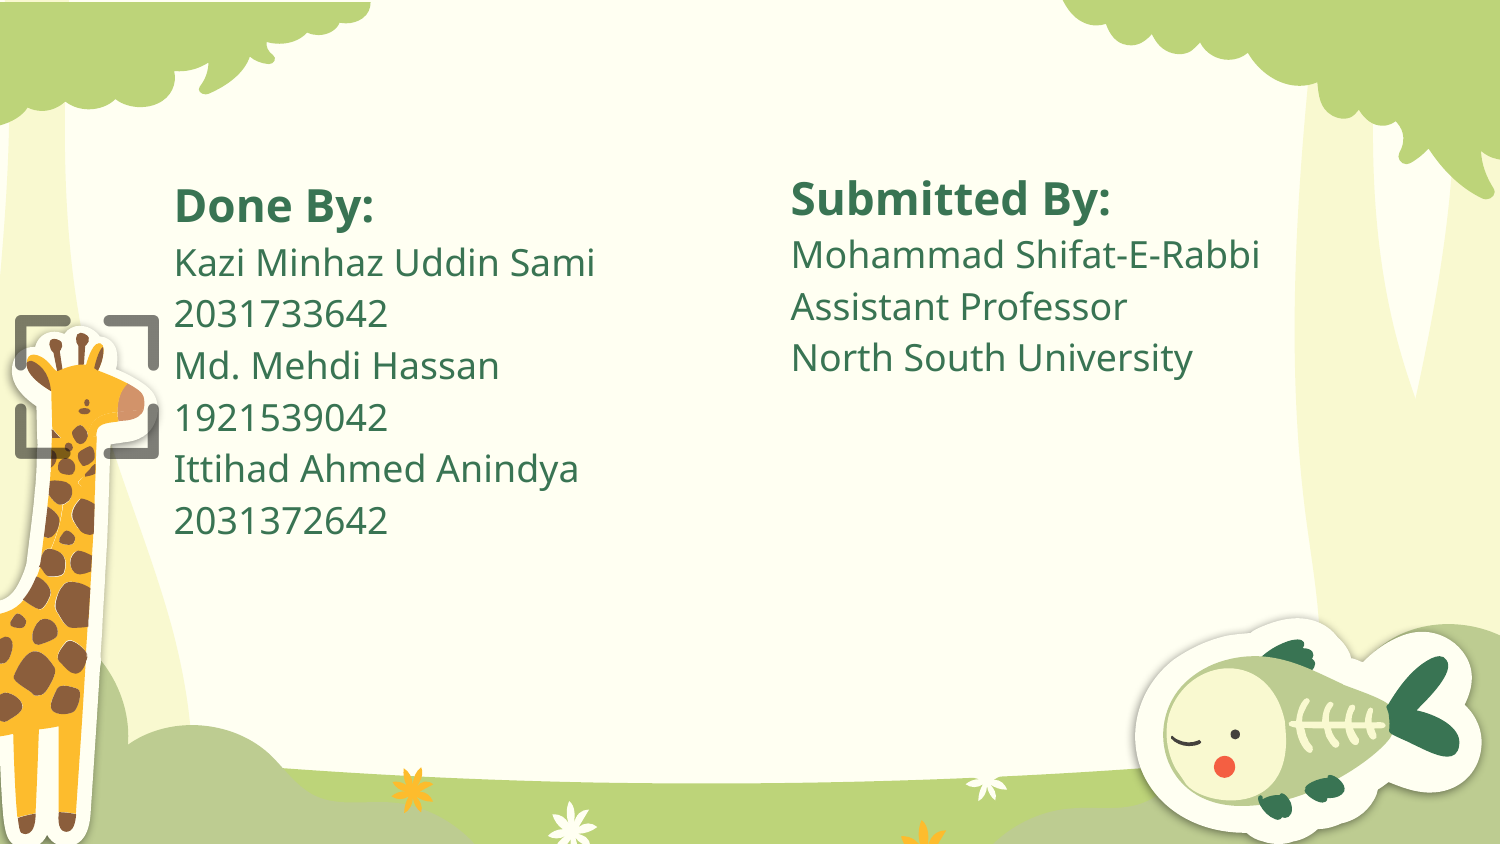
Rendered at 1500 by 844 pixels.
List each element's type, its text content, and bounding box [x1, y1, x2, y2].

text_box Done By: Kazi Minhaz Uddin Sami 2031733642 Md. Mehdi Hassan 1921539042 Ittihad Ahmed Anindya 2031372642 [158, 153, 777, 590]
text_box [1062, 0, 1500, 200]
text_box [901, 820, 947, 844]
picture [14, 315, 159, 459]
text_box Submitted By: Mohammad Shifat-E-Rabbi Assistant Professor North South University [775, 145, 1394, 583]
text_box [0, 325, 159, 844]
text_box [1134, 617, 1482, 844]
text_box [547, 801, 598, 844]
text_box [0, 2, 371, 126]
text_box [965, 755, 1008, 802]
text_box [391, 767, 434, 814]
